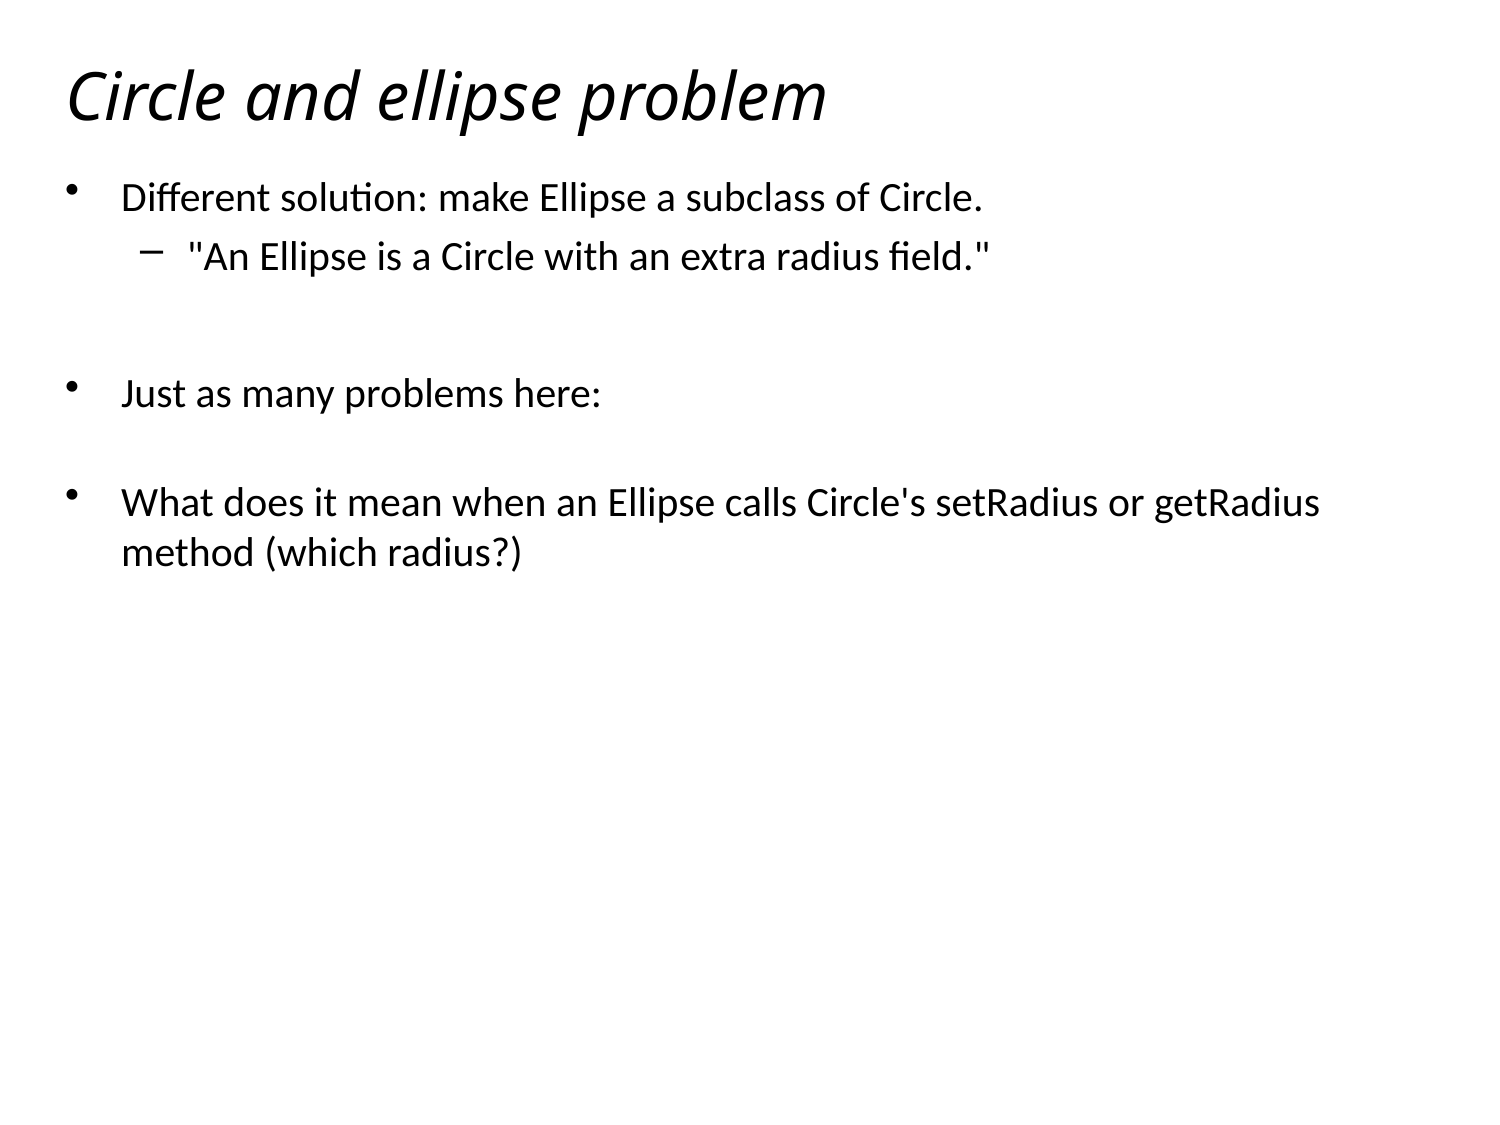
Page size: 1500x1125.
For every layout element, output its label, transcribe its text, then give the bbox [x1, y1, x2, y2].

list Different solution: make Ellipse a subclass of Circle. "An Ellipse is a Circle with an extra radius field." Just as many problems here: What does it mean when an Ellipse calls Circle's setRadius or getRadius method (which radius?) [49, 162, 1451, 1001]
title Circle and ellipse problem [49, 49, 1451, 138]
